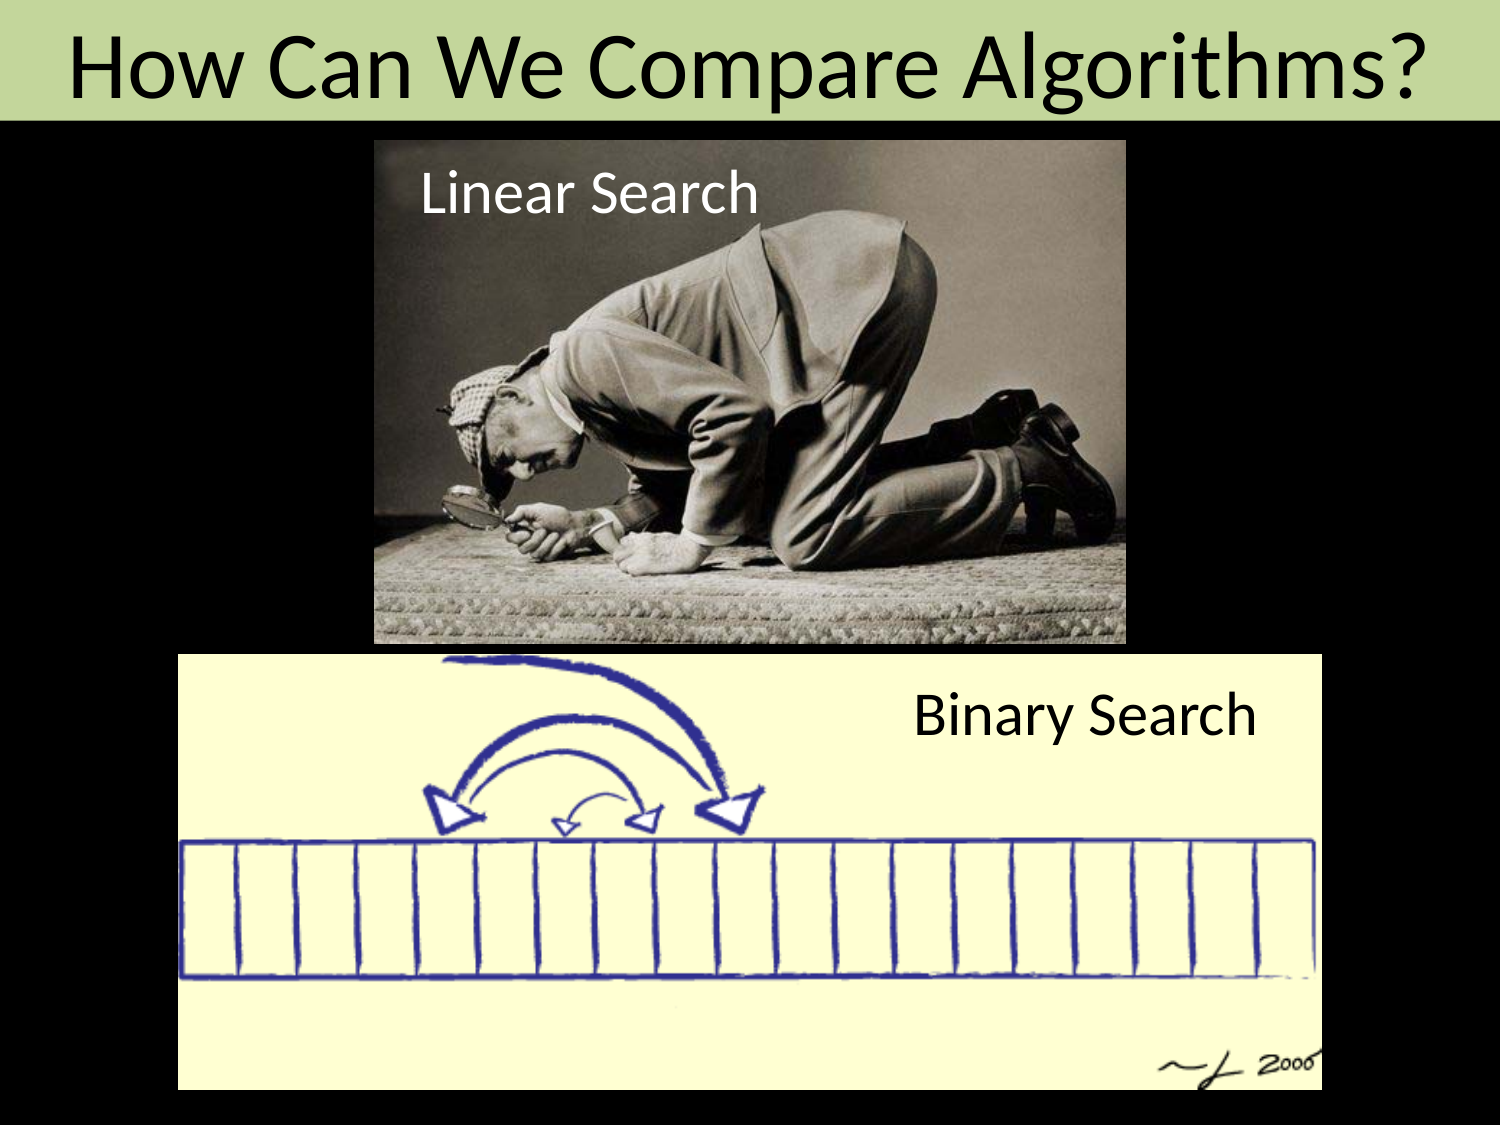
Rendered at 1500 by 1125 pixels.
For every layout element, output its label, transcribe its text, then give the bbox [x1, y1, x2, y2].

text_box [374, 139, 1126, 644]
text_box How Can We Compare Algorithms? [0, 0, 1500, 121]
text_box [177, 653, 1323, 1090]
